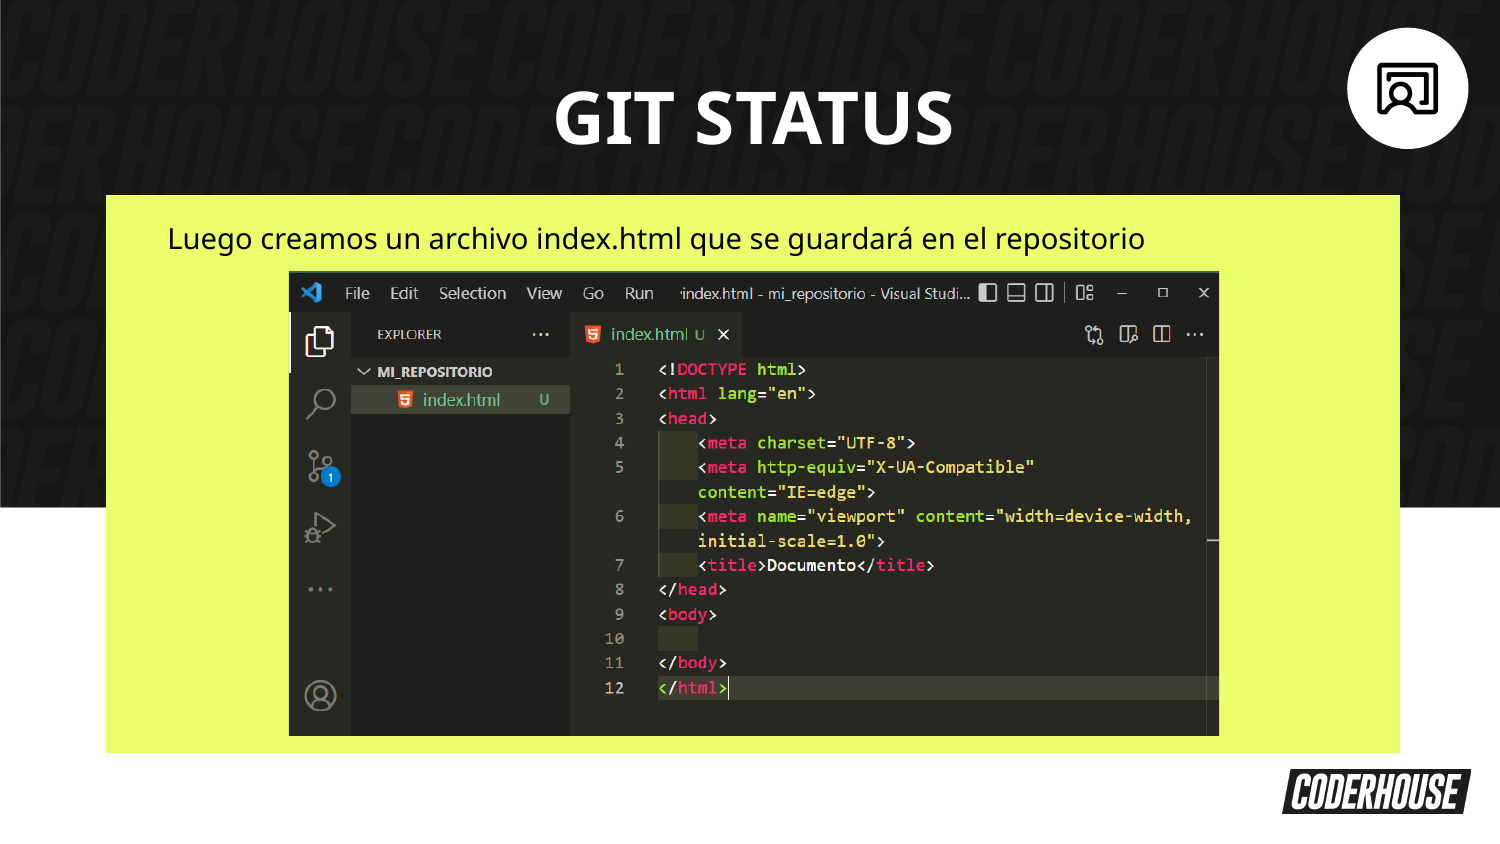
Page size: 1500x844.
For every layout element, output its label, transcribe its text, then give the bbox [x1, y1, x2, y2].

text_box [106, 195, 1400, 754]
picture [0, 0, 1500, 844]
text_box Luego creamos un archivo index.html que se guardará en el repositorio [152, 205, 1331, 271]
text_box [1346, 27, 1469, 150]
text_box GIT STATUS [75, 66, 1433, 175]
